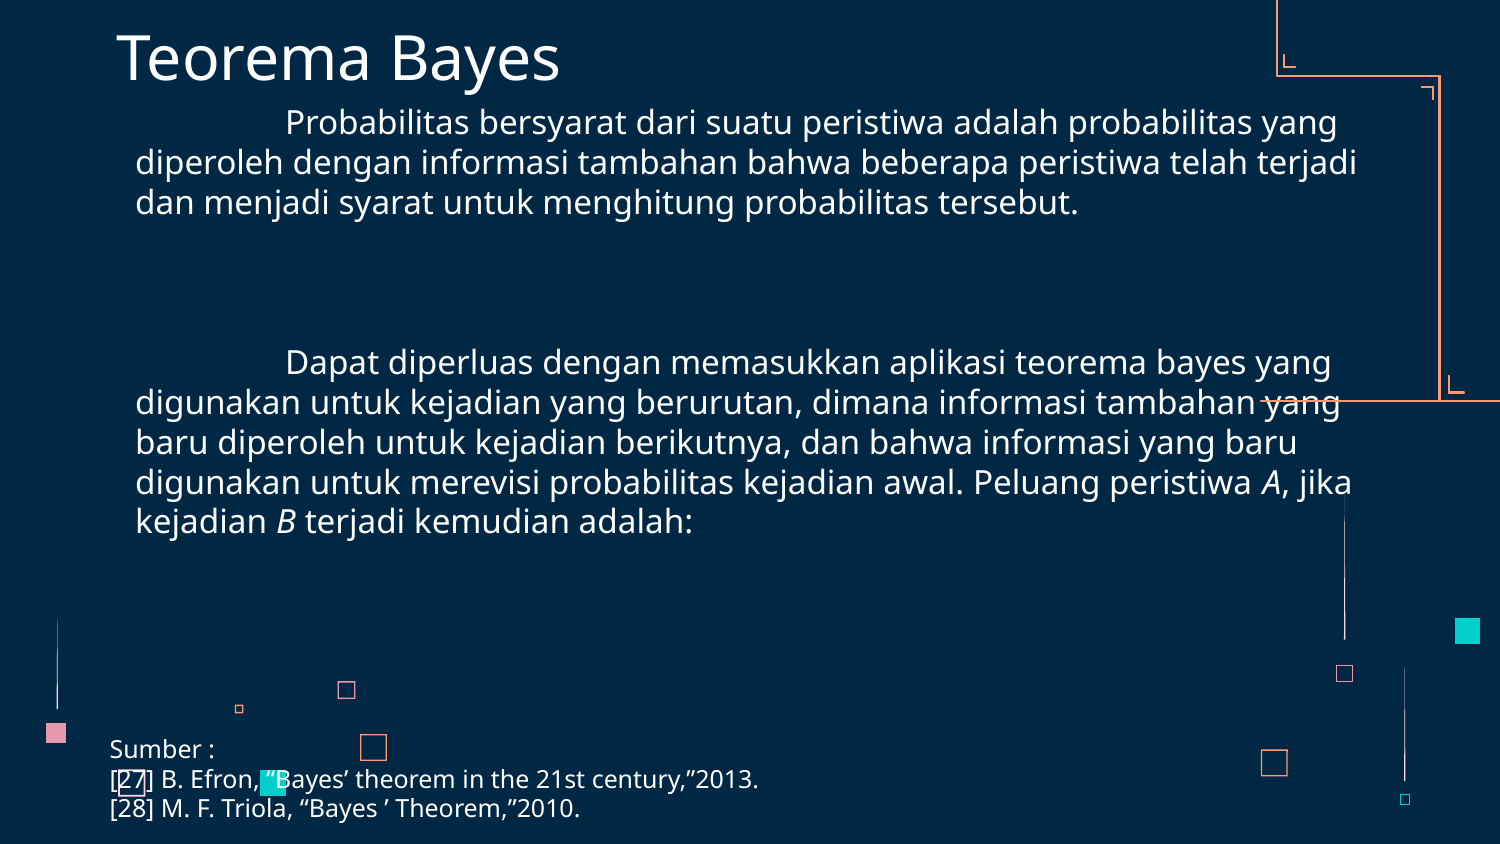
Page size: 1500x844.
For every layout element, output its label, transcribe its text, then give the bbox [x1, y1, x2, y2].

text_box Sumber : [27] B. Efron, “Bayes’ theorem in the 21st century,”2013. [28] M. F. Triola, “Bayes ’ Theorem,”2010. [94, 725, 1359, 831]
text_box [1260, 0, 1500, 402]
title Teorema Bayes [101, 13, 794, 109]
